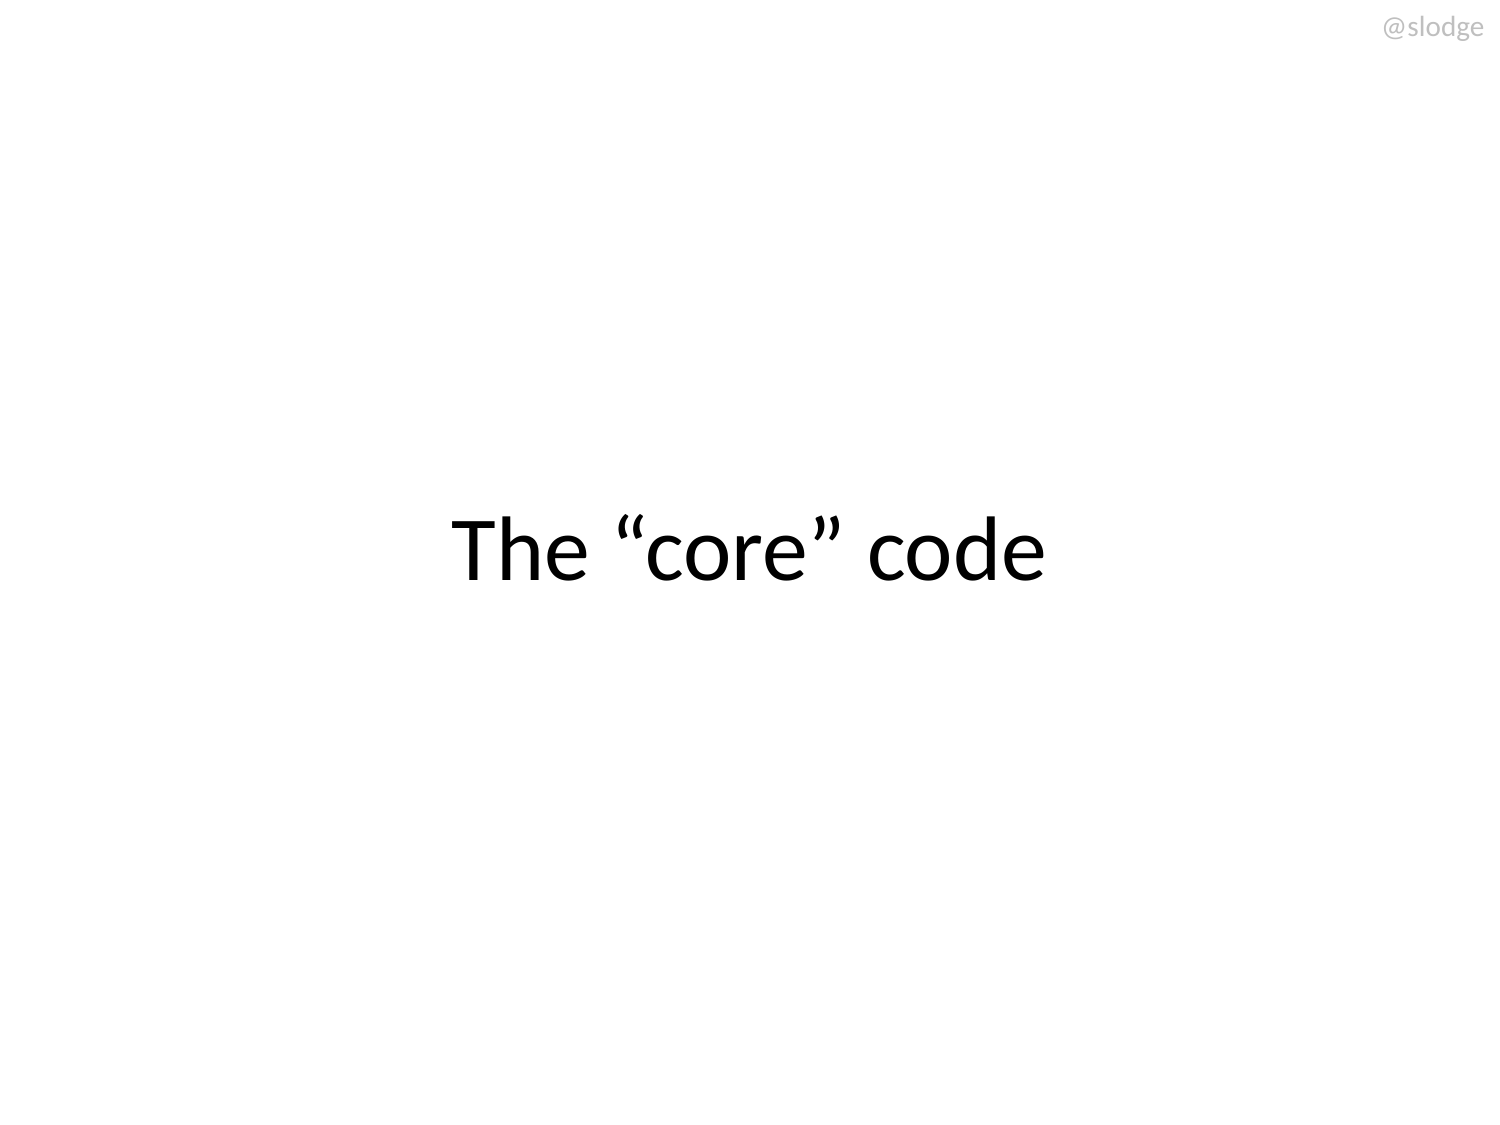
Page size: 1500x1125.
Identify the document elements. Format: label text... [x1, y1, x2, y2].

title The “core” code [75, 450, 1425, 638]
